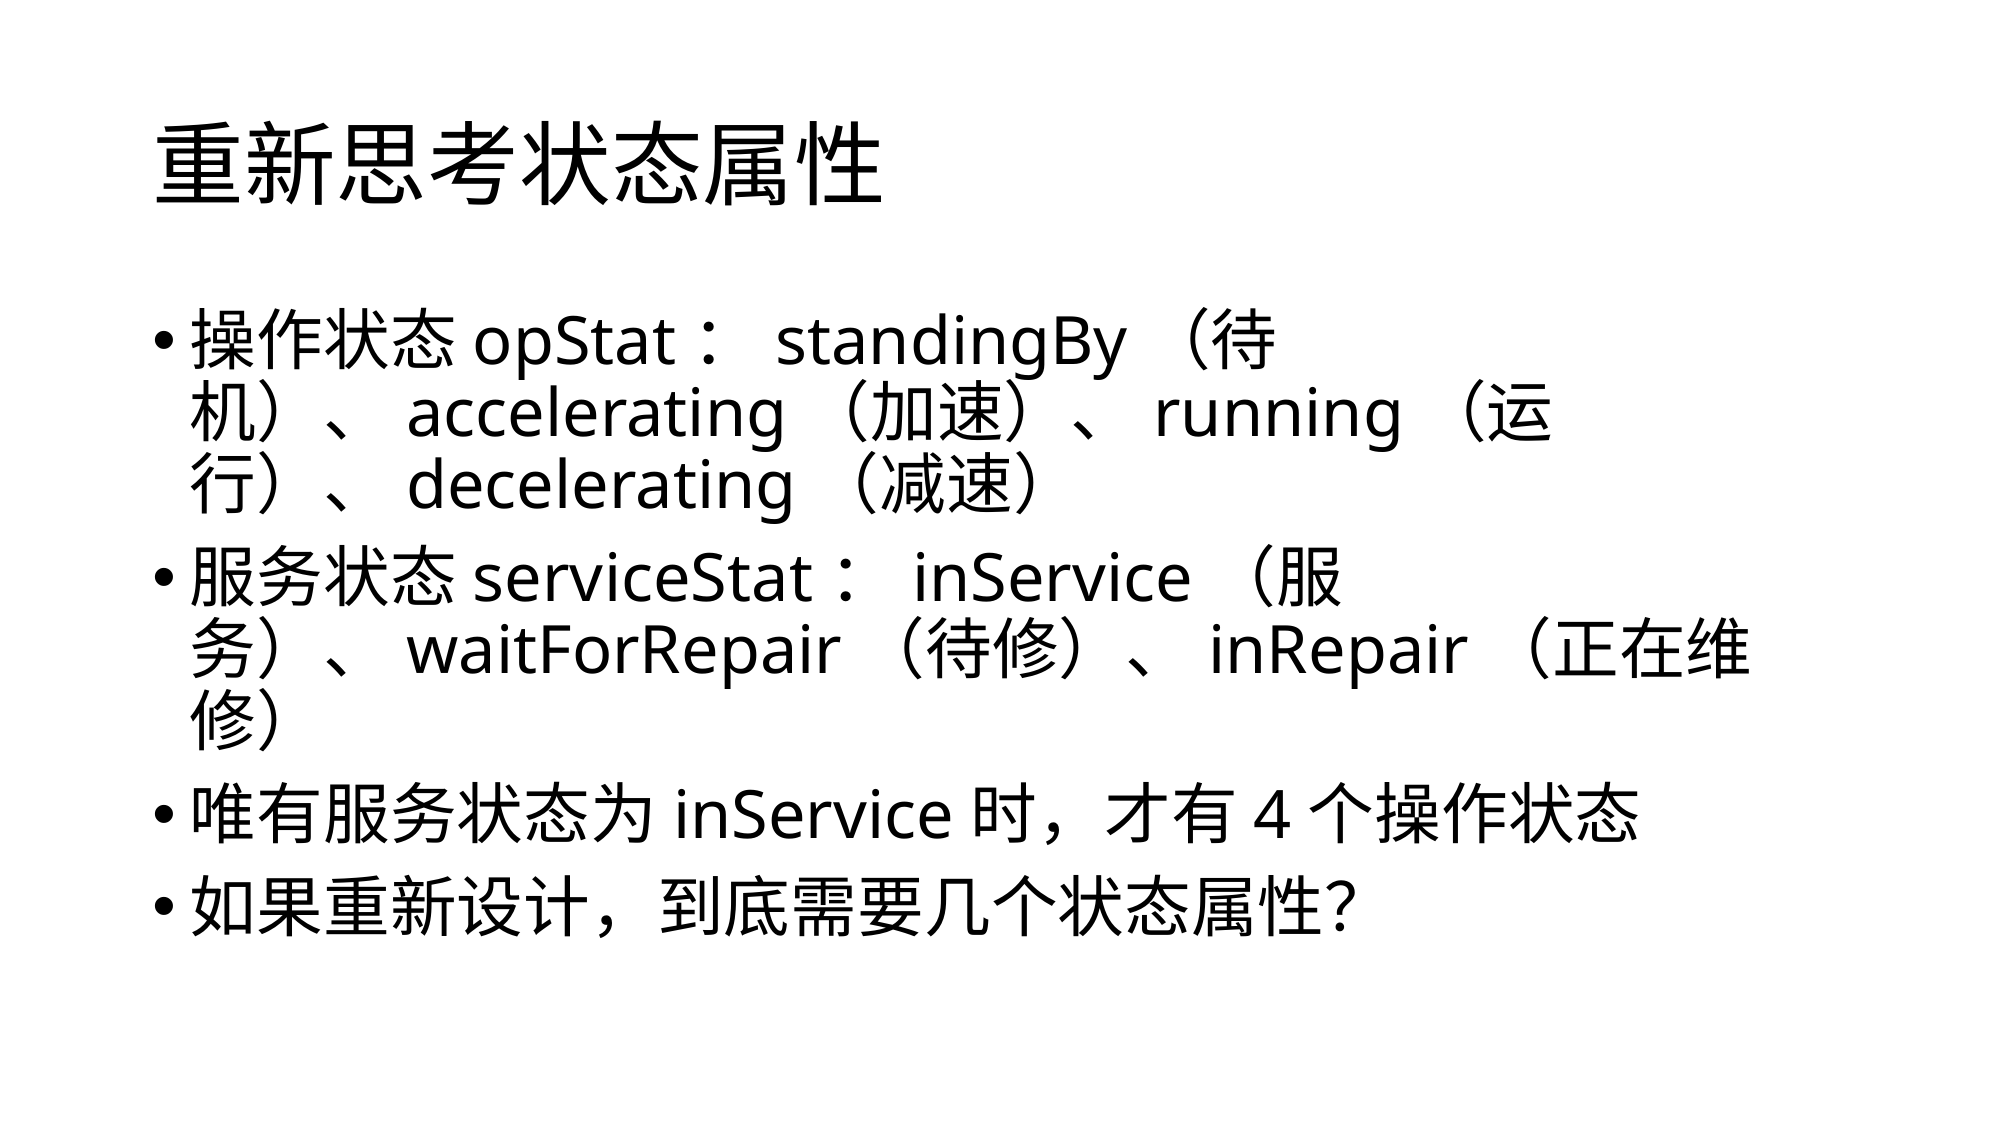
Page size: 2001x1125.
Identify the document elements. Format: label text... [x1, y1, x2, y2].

list 操作状态opStat：standingBy（待机）、accelerating（加速）、running（运行）、decelerating（减速） 服务状态serviceStat：inService（服务）、waitForRepair（待修）、inRepair（正在维修） 唯有服务状态为inService时，才有4个操作状态 如果重新设计，到底需要几个状态属性？ [137, 299, 1863, 1014]
title 重新思考状态属性 [137, 59, 1863, 278]
